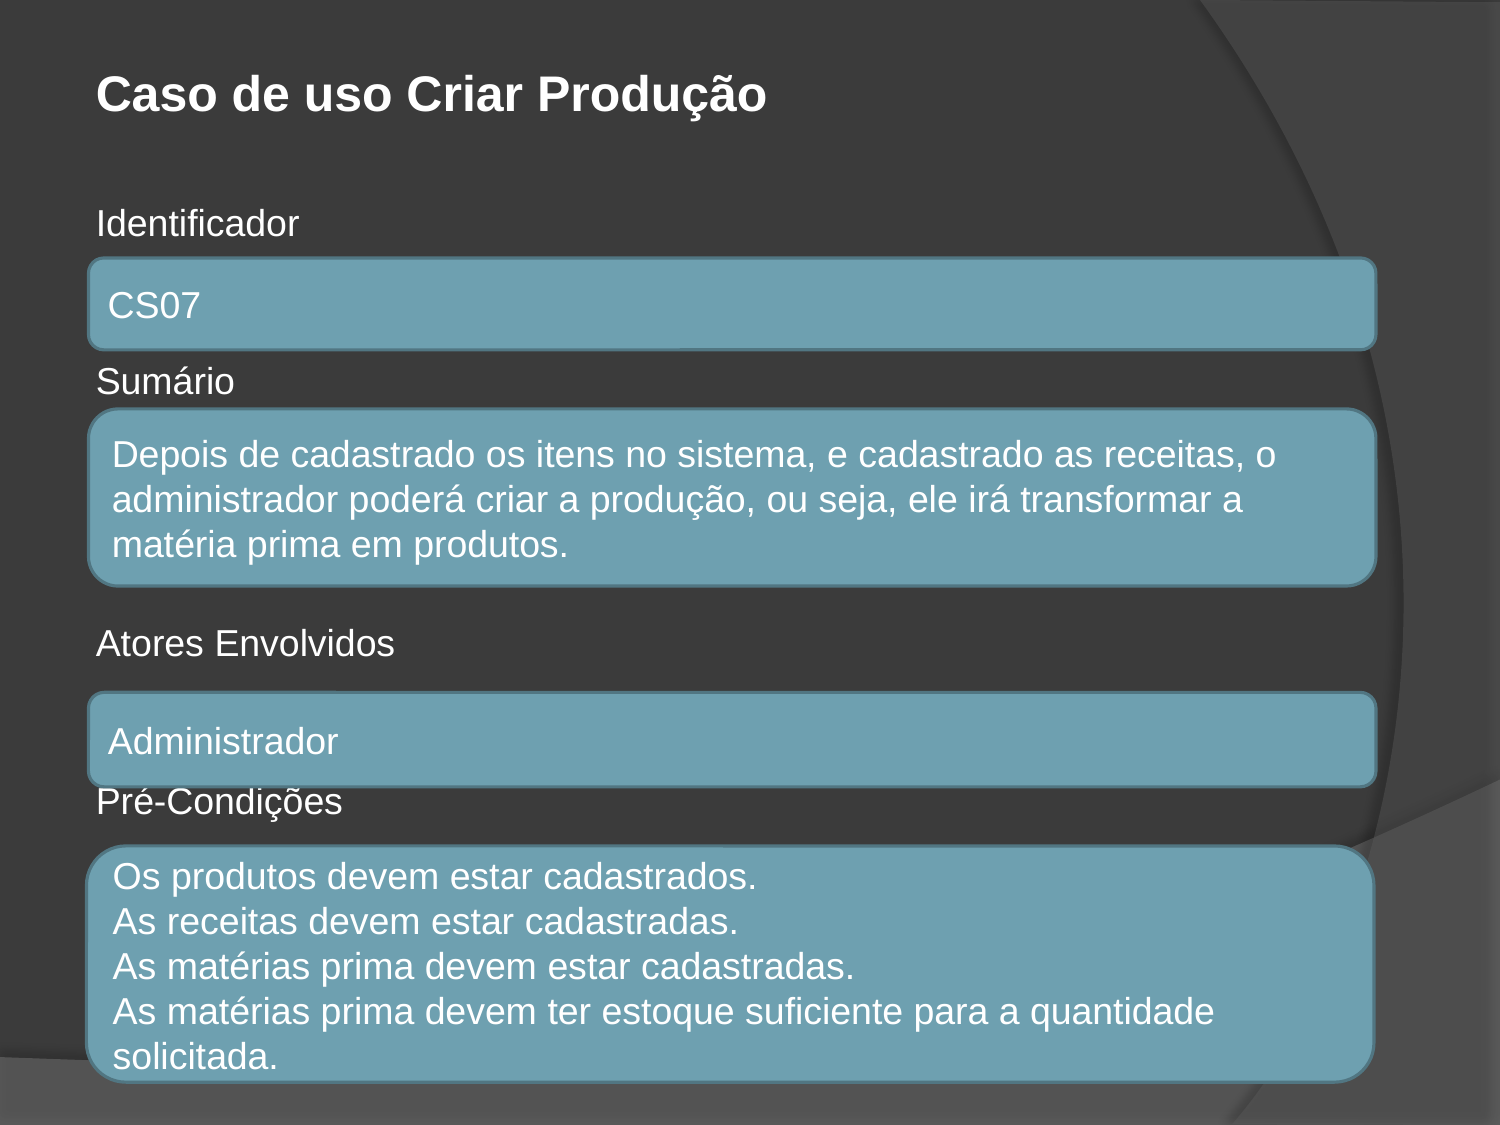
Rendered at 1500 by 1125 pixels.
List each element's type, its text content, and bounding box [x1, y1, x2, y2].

text_box Administrador [86, 690, 1378, 789]
text_box Os produtos devem estar cadastrados. As receitas devem estar cadastradas. As matérias prima devem estar cadastradas. As matérias prima devem ter estoque suficiente para a quantidade solicitada. [84, 844, 1376, 1084]
text_box Depois de cadastrado os itens no sistema, e cadastrado as receitas, o administrador poderá criar a produção, ou seja, ele irá transformar a matéria prima em produtos. [86, 407, 1378, 588]
list Caso de uso Criar Produção Identificador Sumário Atores Envolvidos Pré-Condições [75, 54, 1424, 1059]
text_box CS07 [86, 256, 1378, 352]
